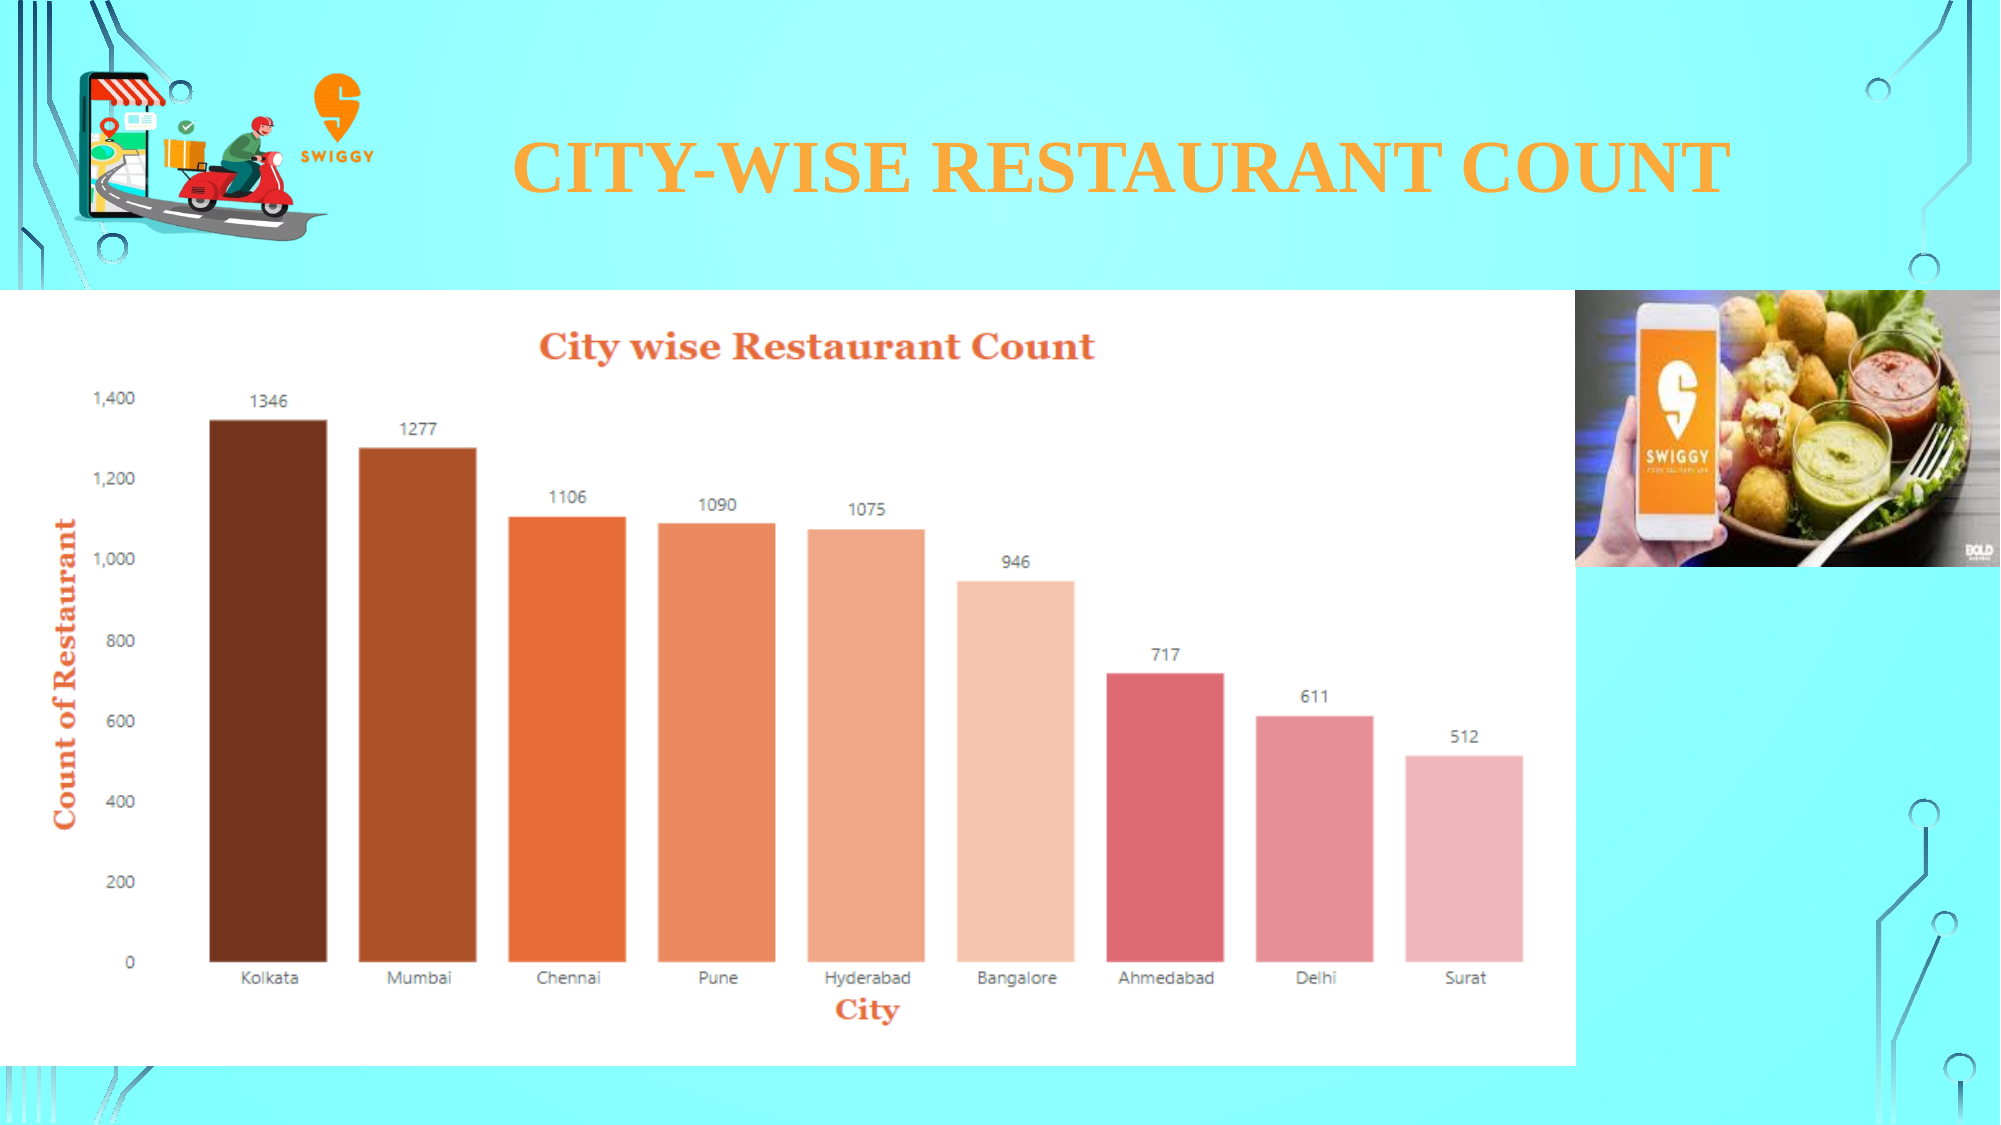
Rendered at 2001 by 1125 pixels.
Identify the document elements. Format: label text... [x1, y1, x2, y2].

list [0, 290, 1576, 1066]
picture [1574, 290, 2000, 567]
title City-wise Restaurant Count [343, 59, 1863, 278]
picture [65, 68, 385, 251]
